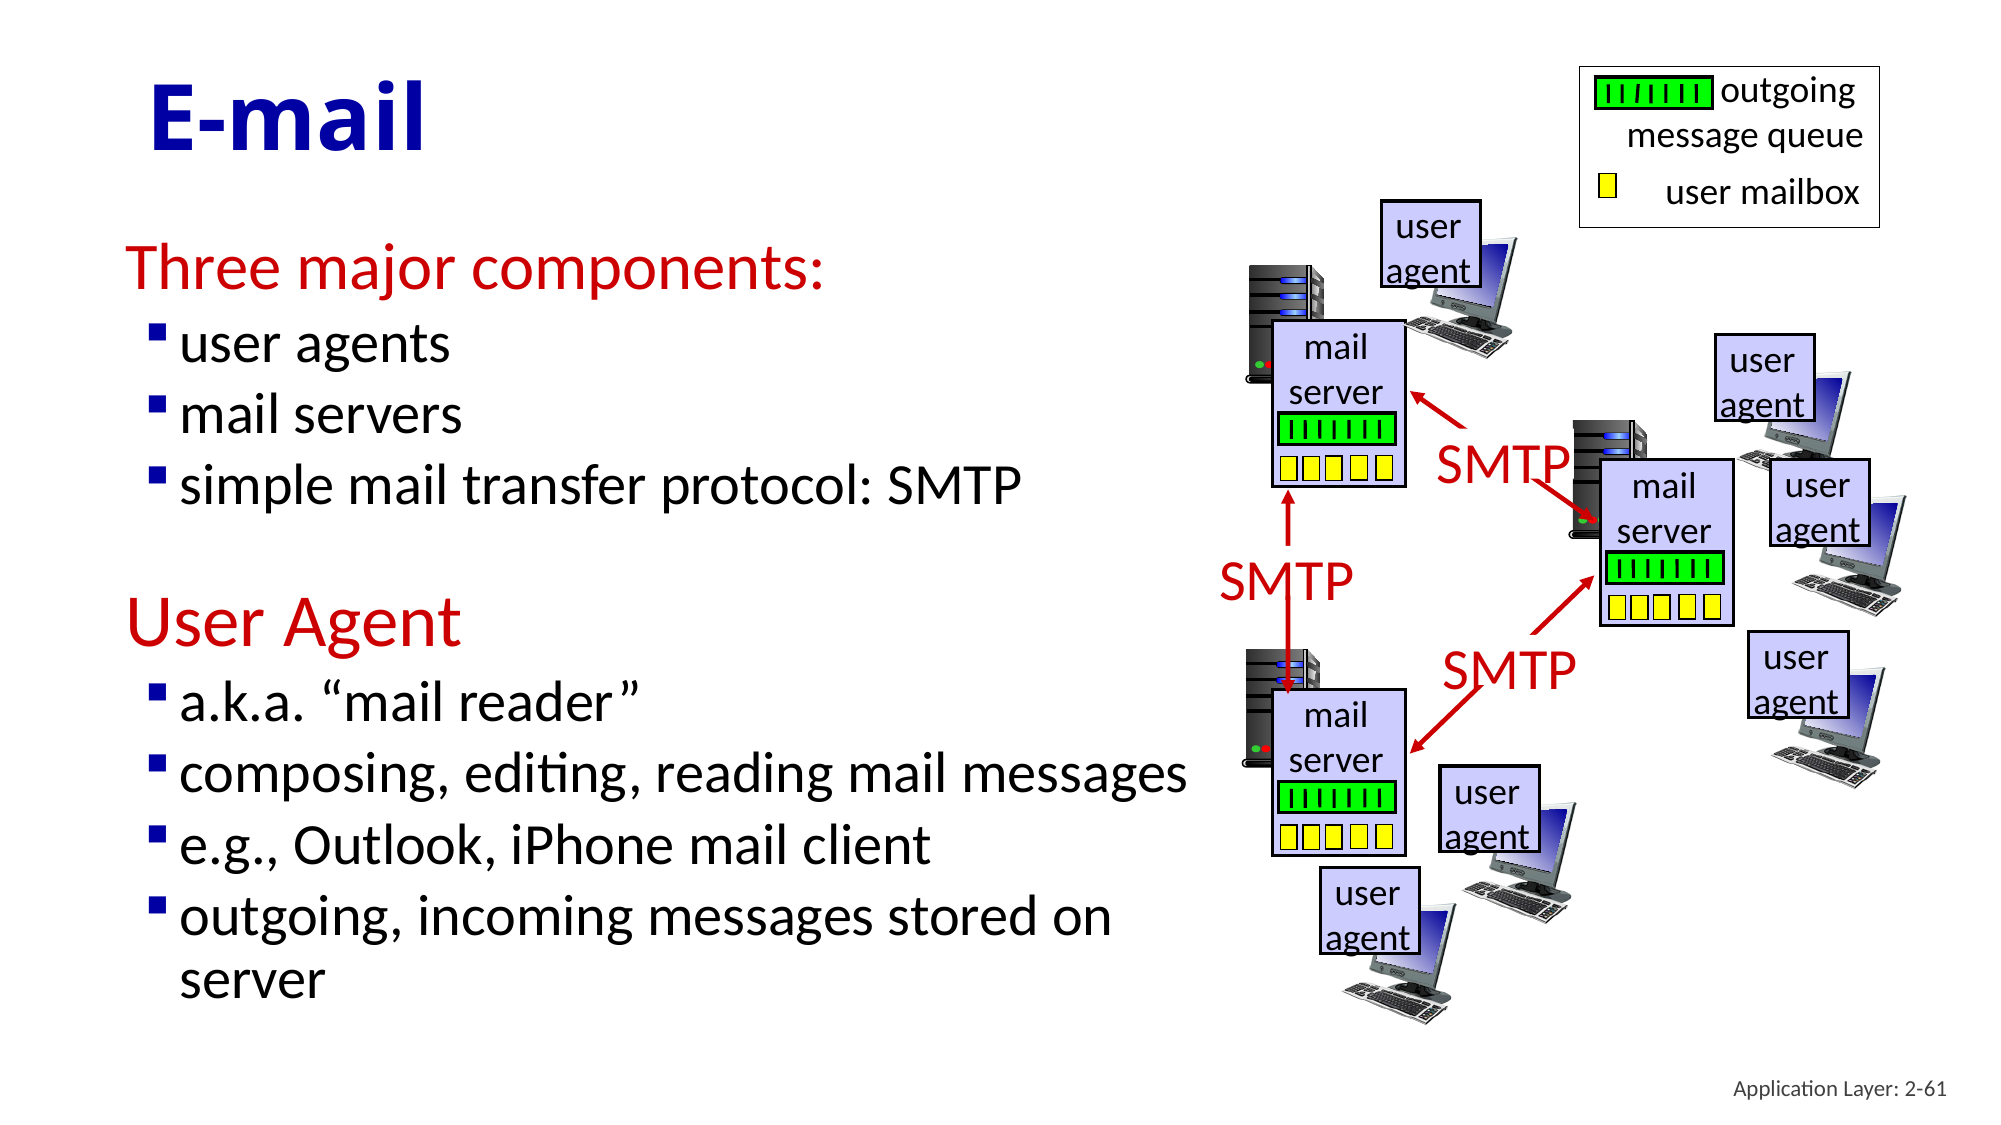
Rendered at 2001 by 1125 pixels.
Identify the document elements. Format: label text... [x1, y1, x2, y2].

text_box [1595, 57, 1881, 194]
slide_number Application Layer: 2-61 [1512, 1056, 1963, 1117]
text_box [1579, 66, 1595, 194]
title E-mail [131, 47, 1856, 195]
text_box Three major components: user agents mail servers simple mail transfer protocol: SMTP User Agent a.k.a. “mail reader” composing, editing, reading mail messages e.g., Outlook, iPhone mail client outgoing, incoming messages stored on server [89, 224, 1203, 1025]
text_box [1203, 194, 1911, 1034]
